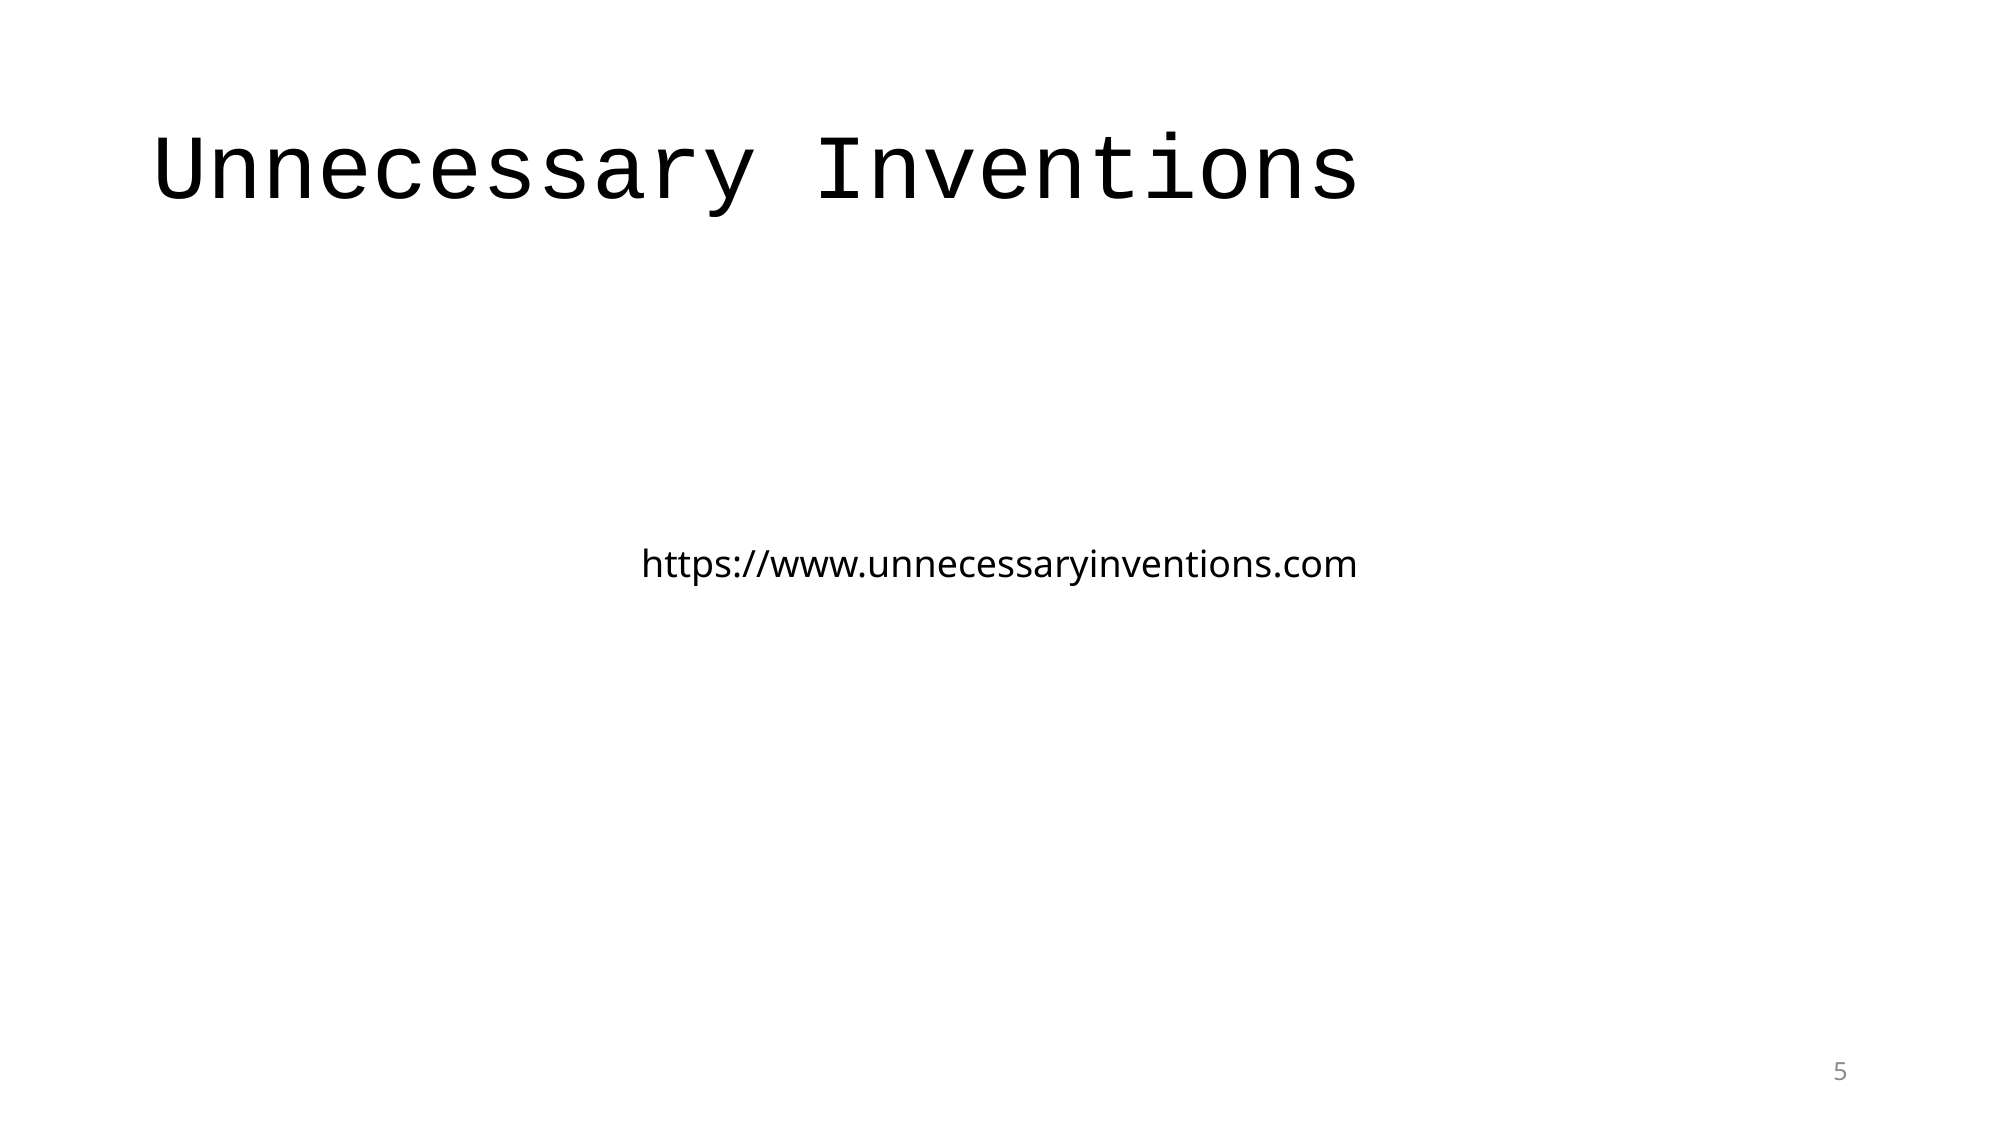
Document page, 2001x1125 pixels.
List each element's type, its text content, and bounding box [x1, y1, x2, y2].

slide_number 5 [1412, 1042, 1863, 1103]
title Unnecessary Inventions [137, 59, 1863, 278]
text_box https://www.unnecessaryinventions.com [626, 532, 1374, 592]
